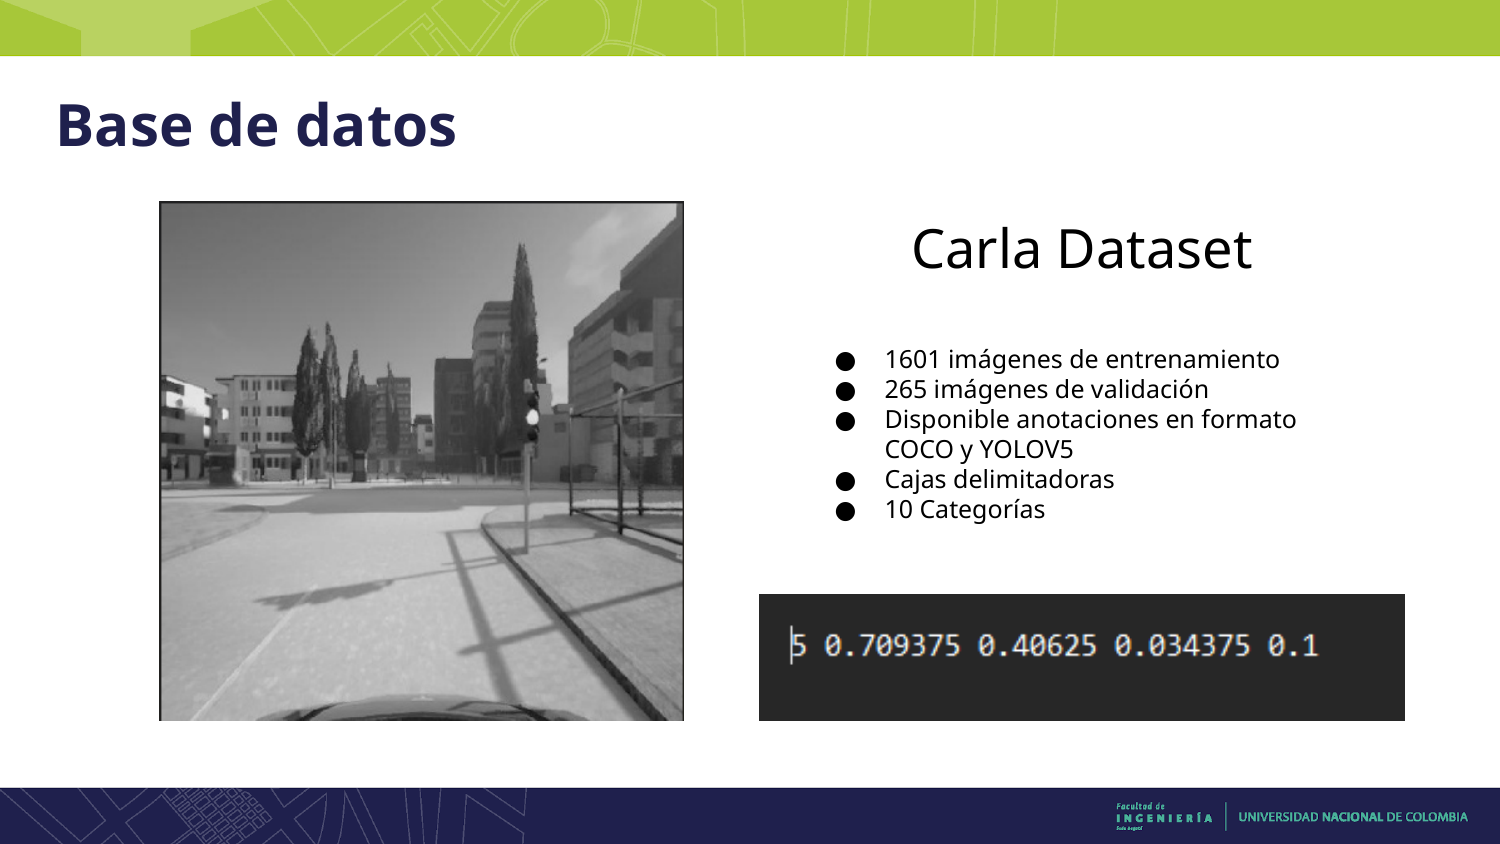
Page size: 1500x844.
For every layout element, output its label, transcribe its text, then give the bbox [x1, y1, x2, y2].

picture [0, 0, 1500, 844]
text_box Carla Dataset 1601 imágenes de entrenamiento 265 imágenes de validación Disponible anotaciones en formato COCO y YOLOV5 Cajas delimitadoras 10 Categorías [794, 181, 1370, 557]
title Base de datos [40, 72, 1470, 167]
